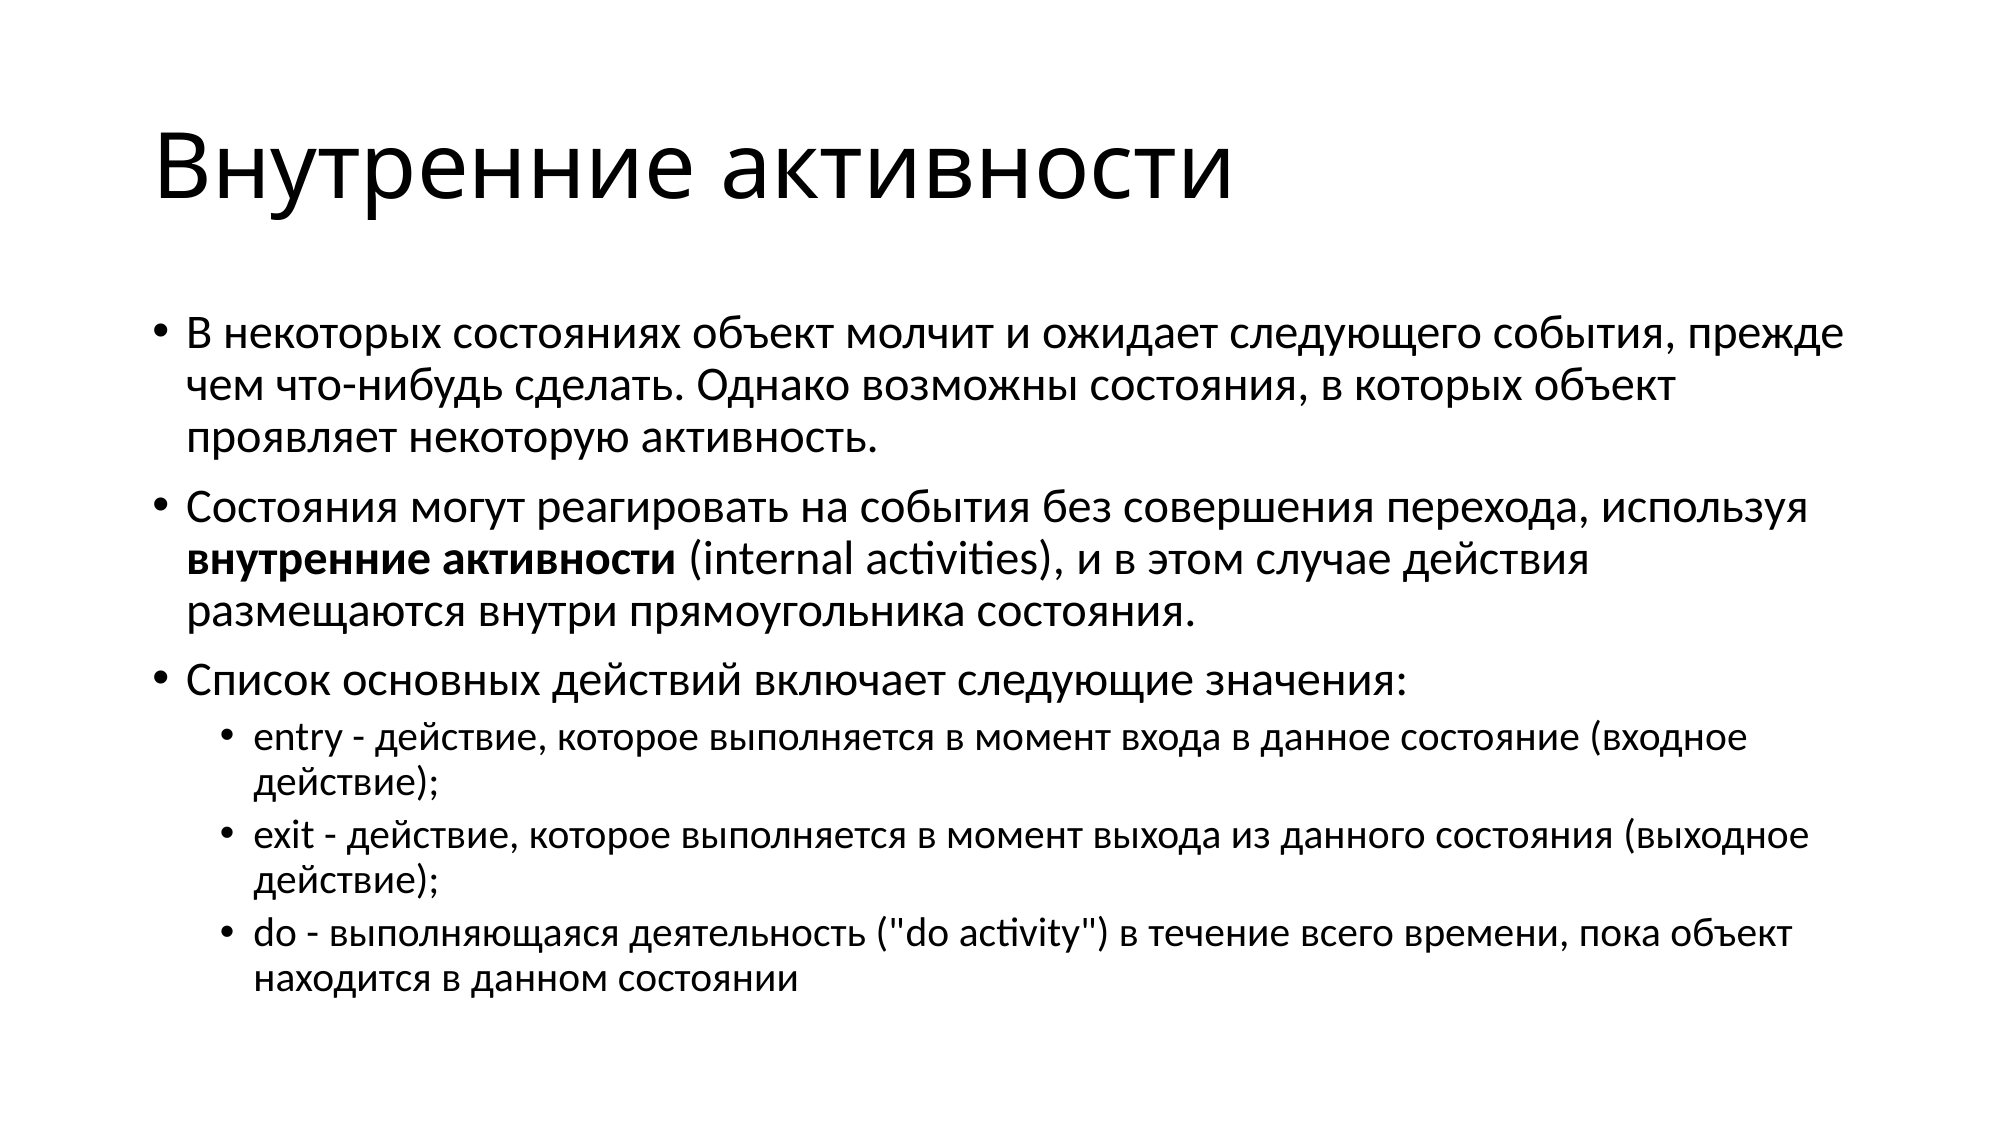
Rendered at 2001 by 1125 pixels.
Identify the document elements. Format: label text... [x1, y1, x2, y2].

title Внутренние активности [137, 59, 1863, 278]
list В некоторых состояниях объект молчит и ожидает следующего события, прежде чем что-нибудь сделать. Однако возможны состояния, в которых объект проявляет некоторую активность. Состояния могут реагировать на события без совершения перехода, используя внутренние активности (internal activities), и в этом случае действия размещаются внутри прямоугольника состояния. Список основных действий включает следующие значения: entry - действие, которое выполняется в момент входа в данное состояние (входное действие); exit - действие, которое выполняется в момент выхода из данного состояния (выходное действие); do - выполняющаяся деятельность ("do activity") в течение всего времени, пока объект находится в данном состоянии [137, 299, 1863, 1014]
